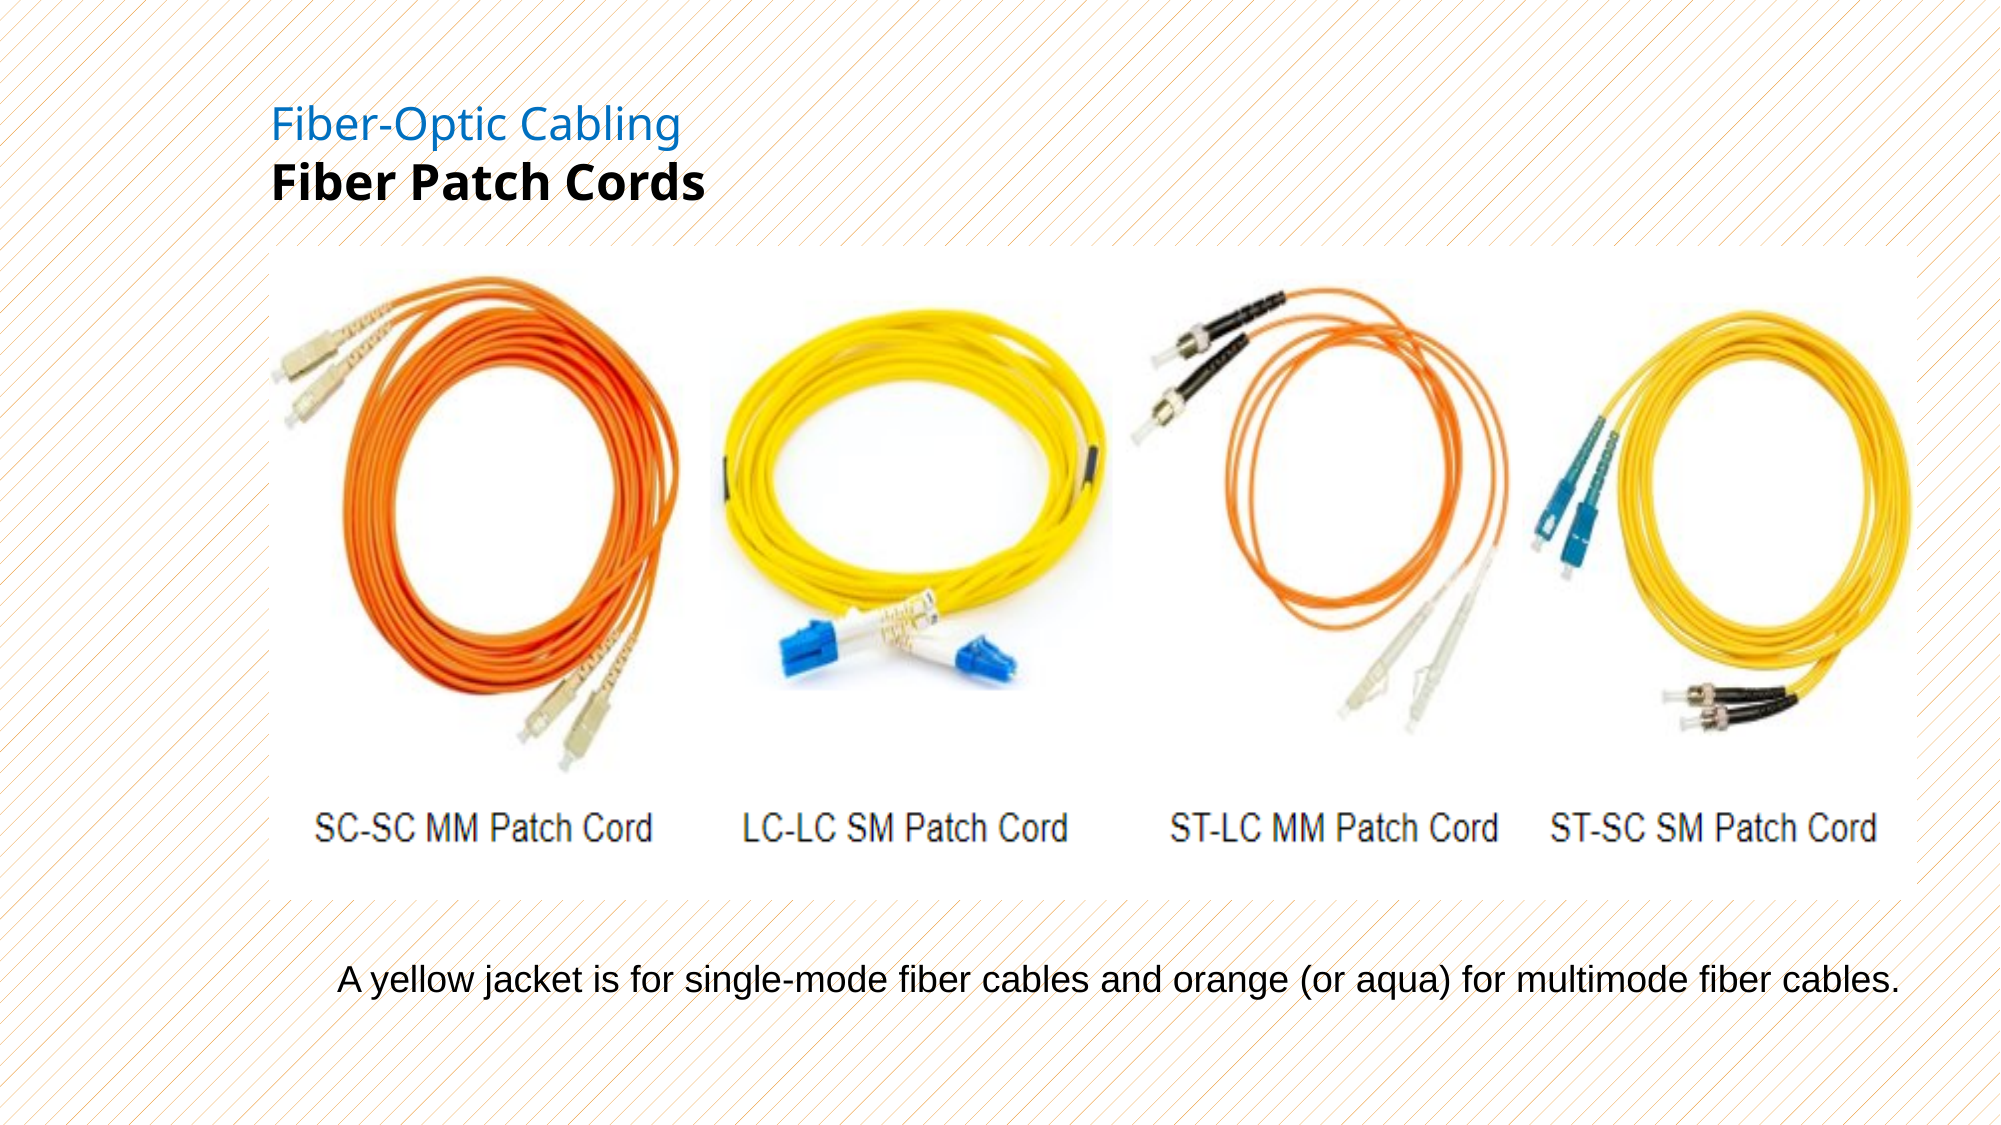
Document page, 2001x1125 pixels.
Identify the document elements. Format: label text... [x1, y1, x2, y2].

text_box A yellow jacket is for single-mode fiber cables and orange (or aqua) for multimode fiber cables.​ [322, 947, 1973, 1008]
title Fiber-Optic Cabling Fiber Patch Cords [255, 48, 1012, 257]
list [269, 245, 1918, 901]
